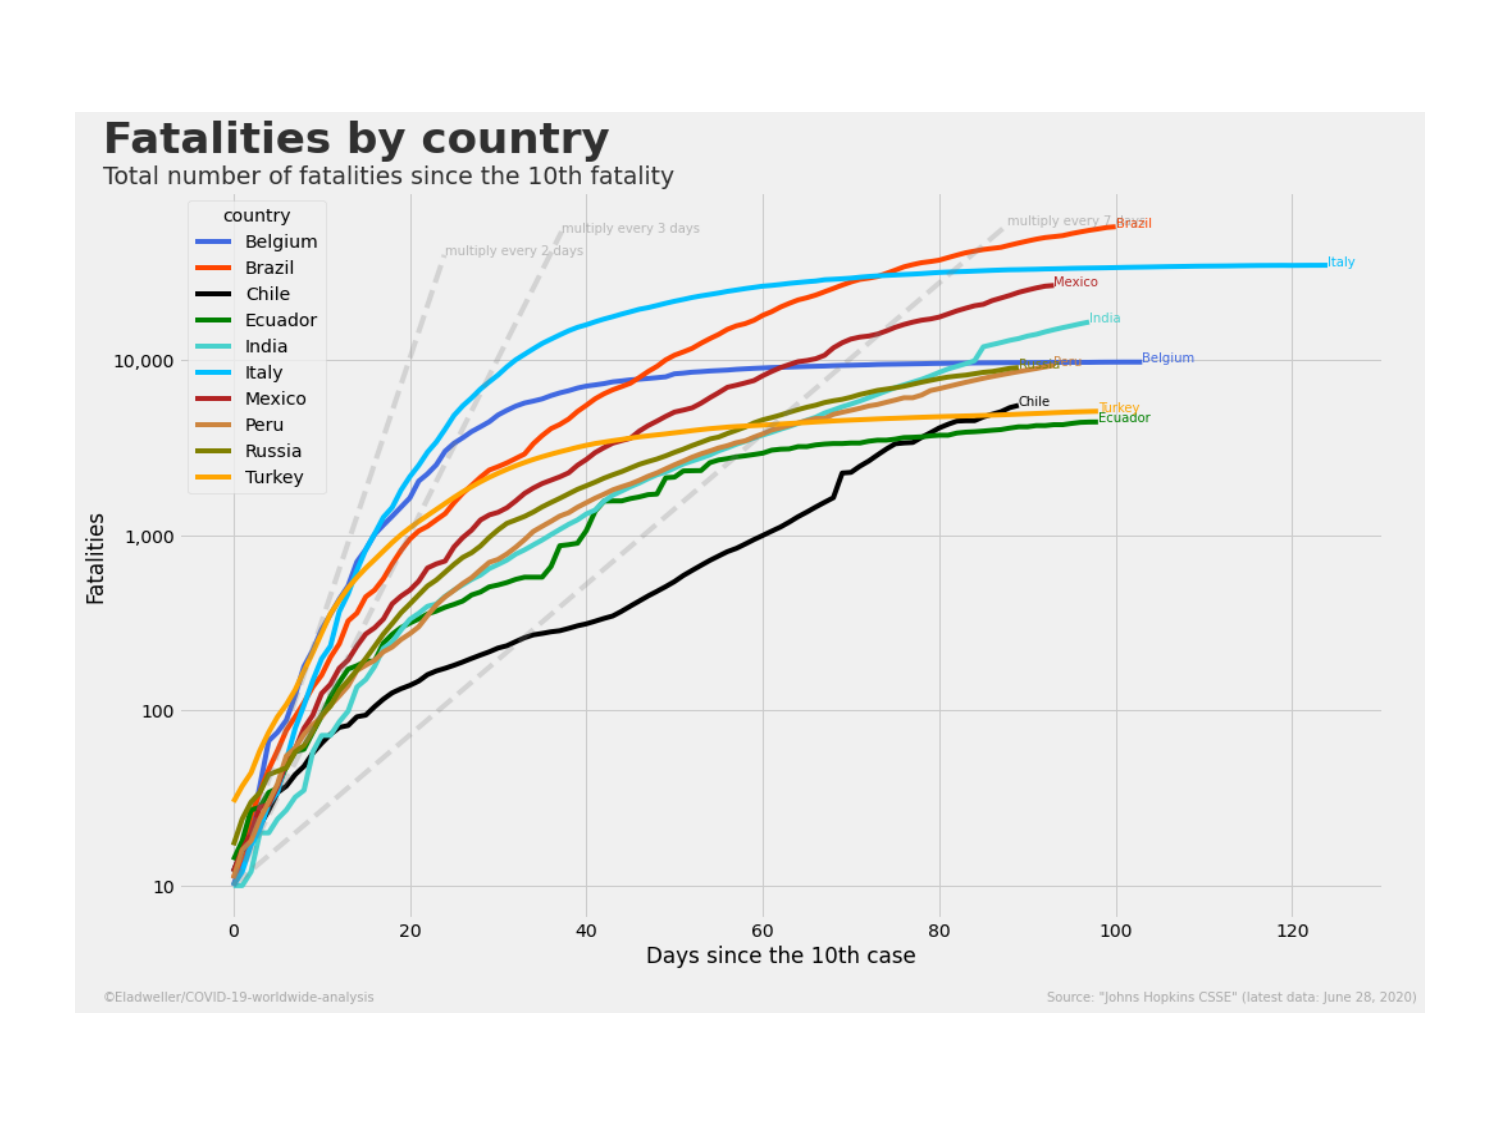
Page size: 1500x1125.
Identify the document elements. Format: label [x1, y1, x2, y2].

picture [74, 112, 1426, 1013]
